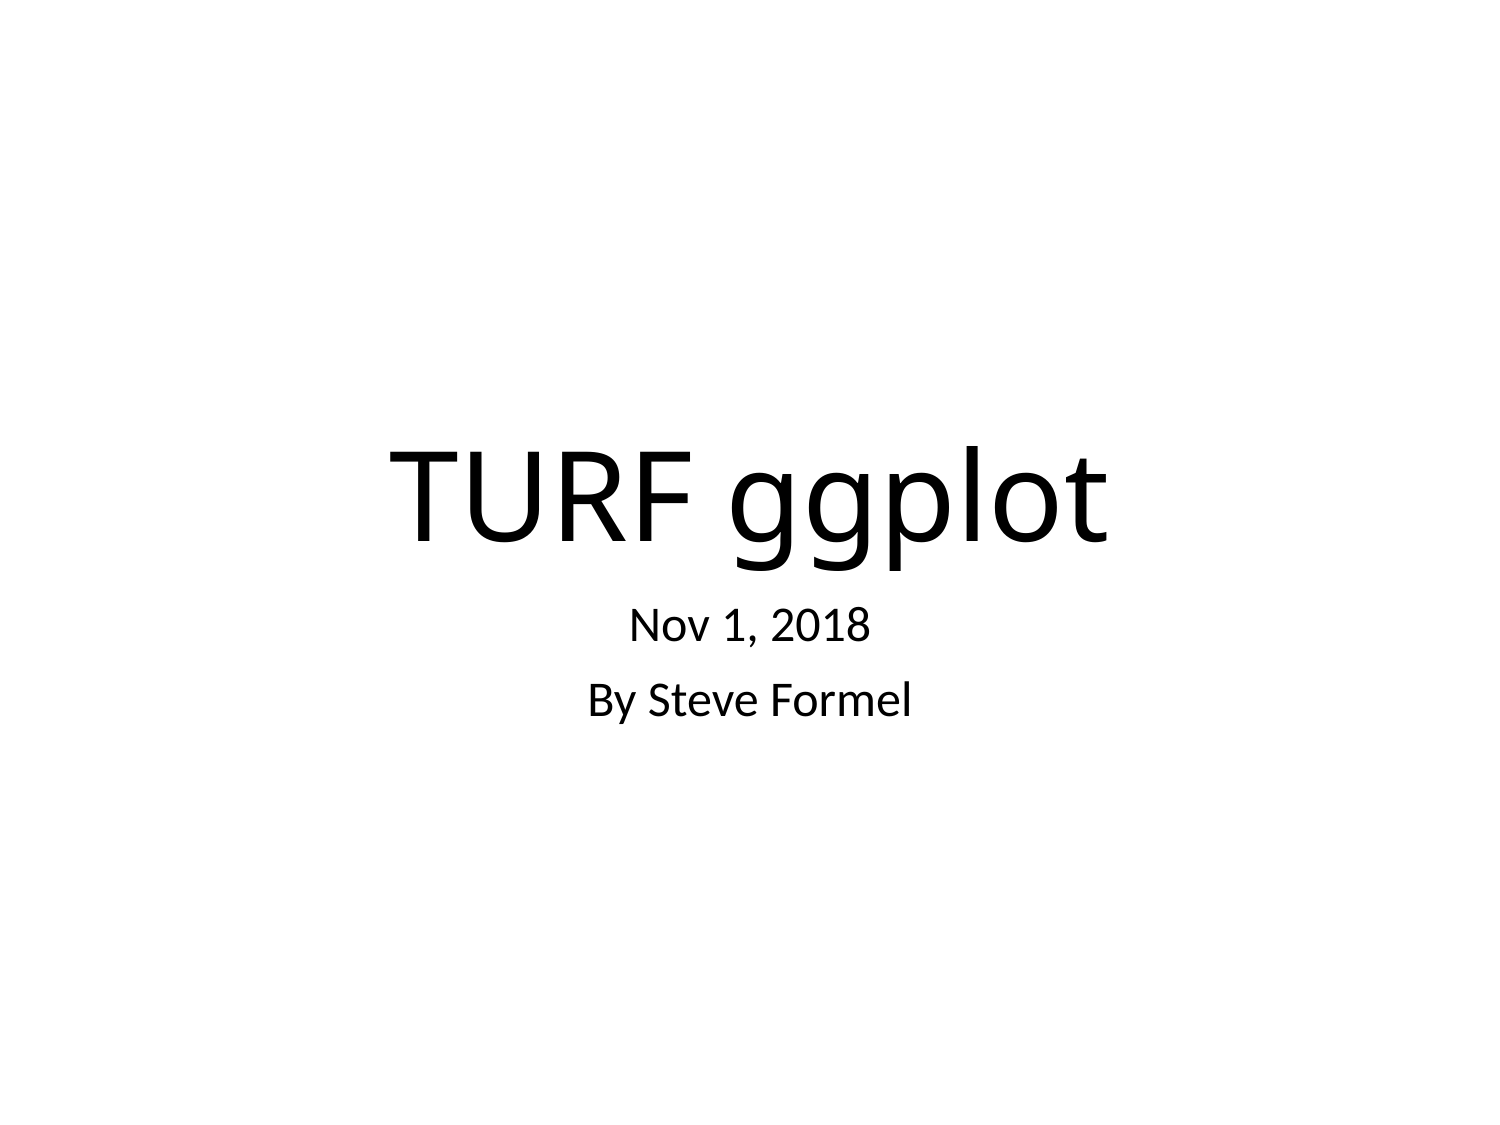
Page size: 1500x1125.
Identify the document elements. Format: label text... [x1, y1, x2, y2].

title TURF ggplot [112, 184, 1388, 576]
subtitle Nov 1, 2018 By Steve Formel [187, 590, 1313, 863]
